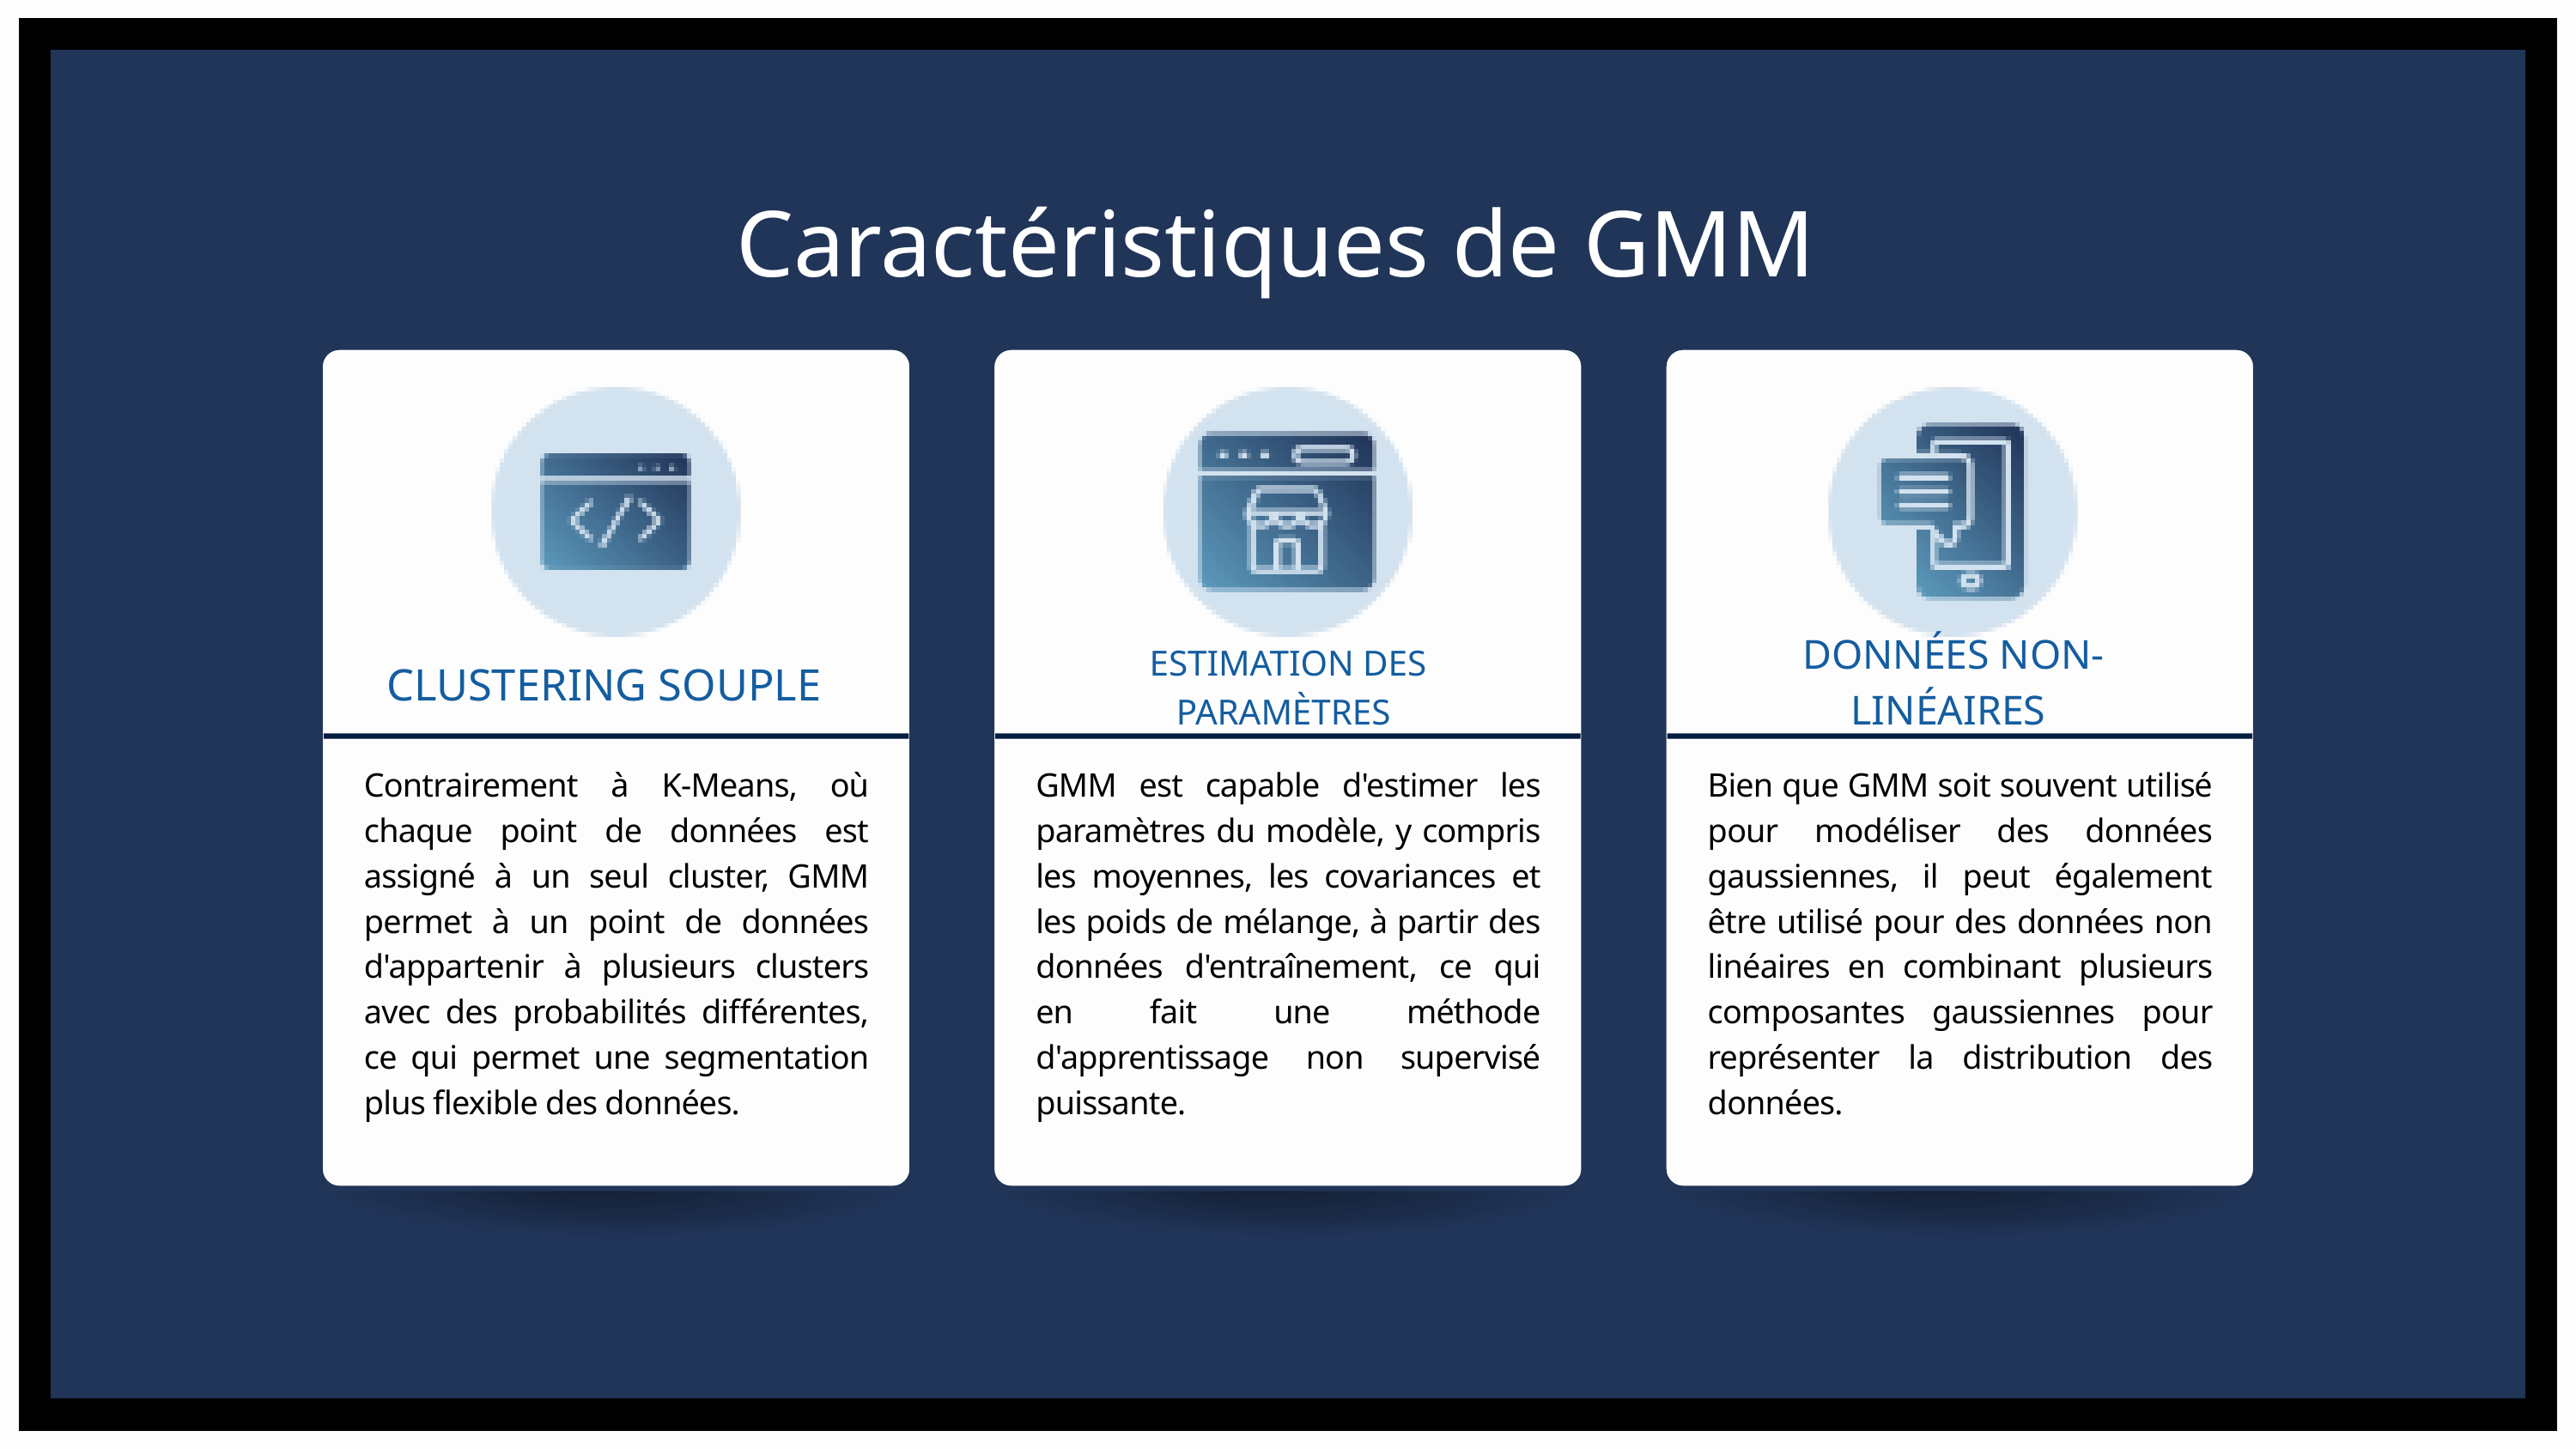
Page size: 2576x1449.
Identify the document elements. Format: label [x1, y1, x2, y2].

text_box [1663, 347, 2257, 1189]
text_box [34, 33, 2542, 1415]
text_box [319, 347, 913, 1189]
text_box [991, 347, 1584, 1189]
